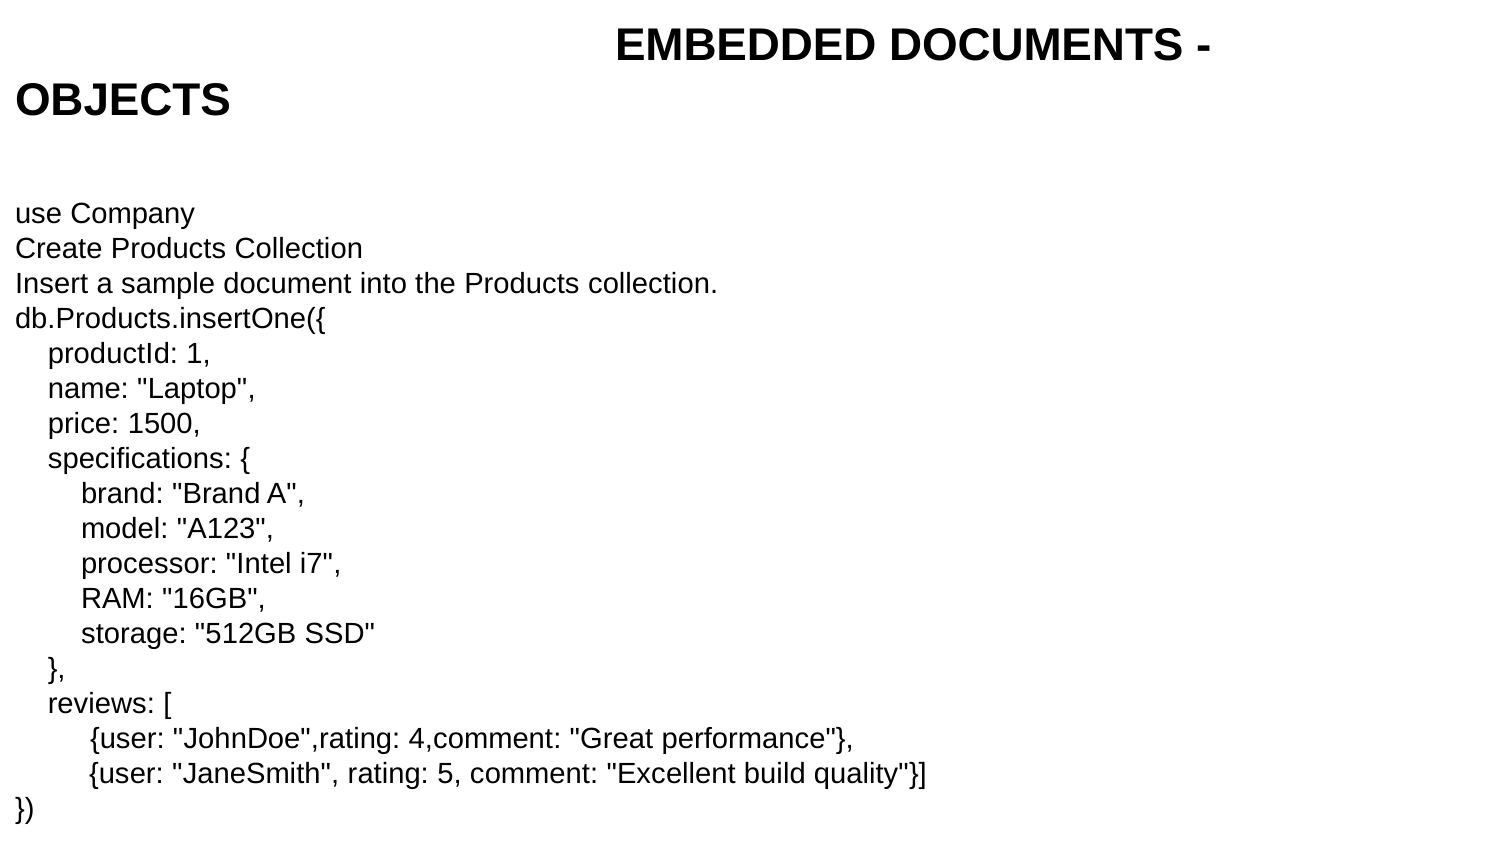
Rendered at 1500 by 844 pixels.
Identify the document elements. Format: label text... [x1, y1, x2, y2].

text_box EMBEDDED DOCUMENTS - OBJECTS use Company Create Products Collection Insert a sample document into the Products collection. db.Products.insertOne({ productId: 1, name: "Laptop", price: 1500, specifications: { brand: "Brand A", model: "A123", processor: "Intel i7", RAM: "16GB", storage: "512GB SSD" }, reviews: [ {user: "JohnDoe",rating: 4,comment: "Great performance"}, {user: "JaneSmith", rating: 5, comment: "Excellent build quality"}] }) [0, 0, 1360, 844]
